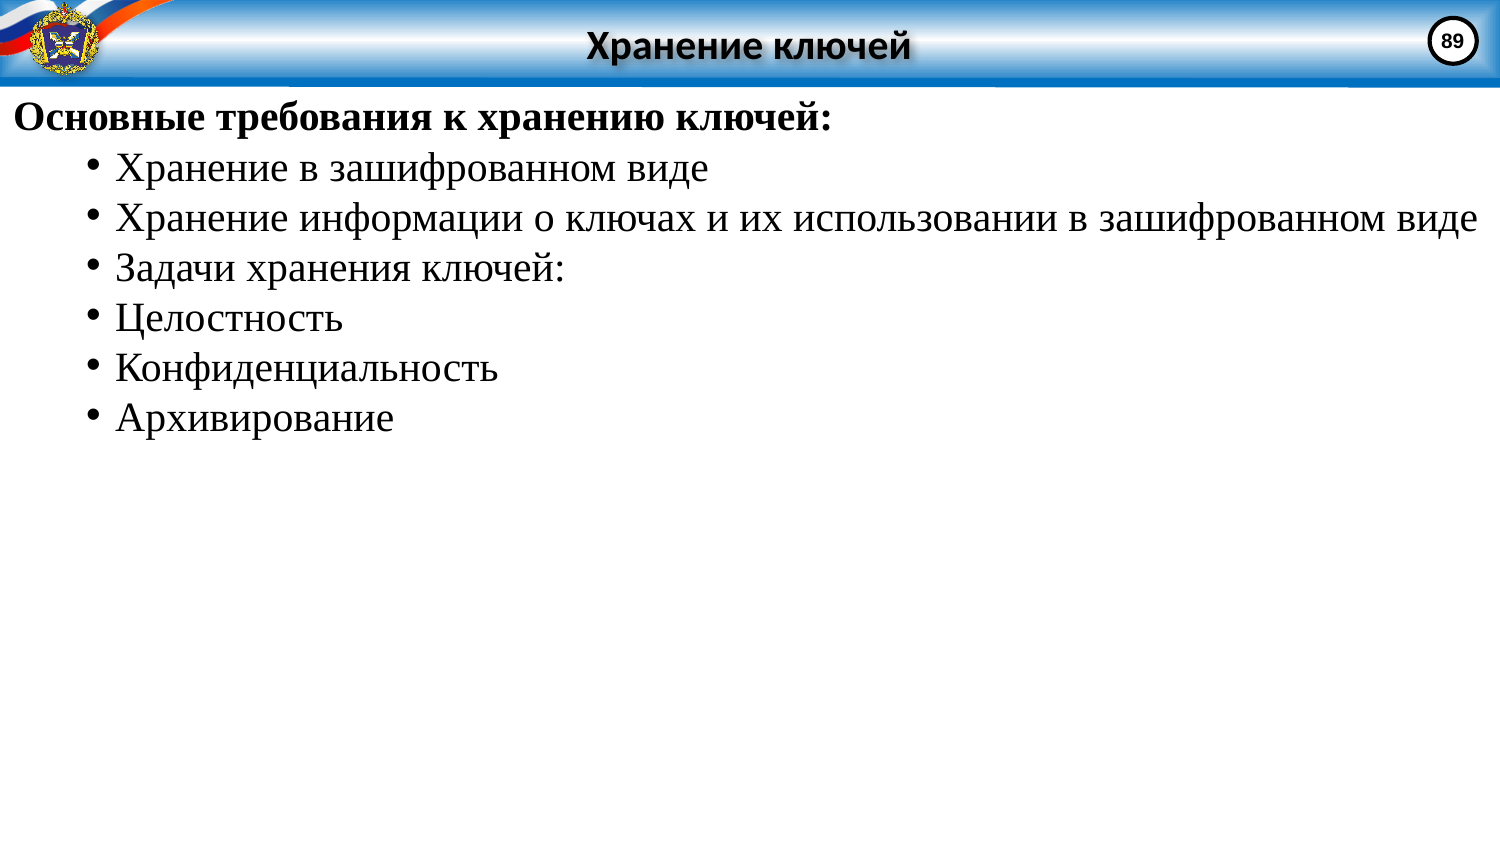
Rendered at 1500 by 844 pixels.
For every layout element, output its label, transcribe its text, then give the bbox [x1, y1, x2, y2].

slide_number 89 [1423, 12, 1483, 68]
text_box Основные требования к хранению ключей: Хранение в зашифрованном виде Хранение информации о ключах и их использовании в зашифрованном виде Задачи хранения ключей: Целостность Конфиденциальность Архивирование [0, 81, 1499, 447]
title Хранение ключей [0, 0, 1499, 81]
